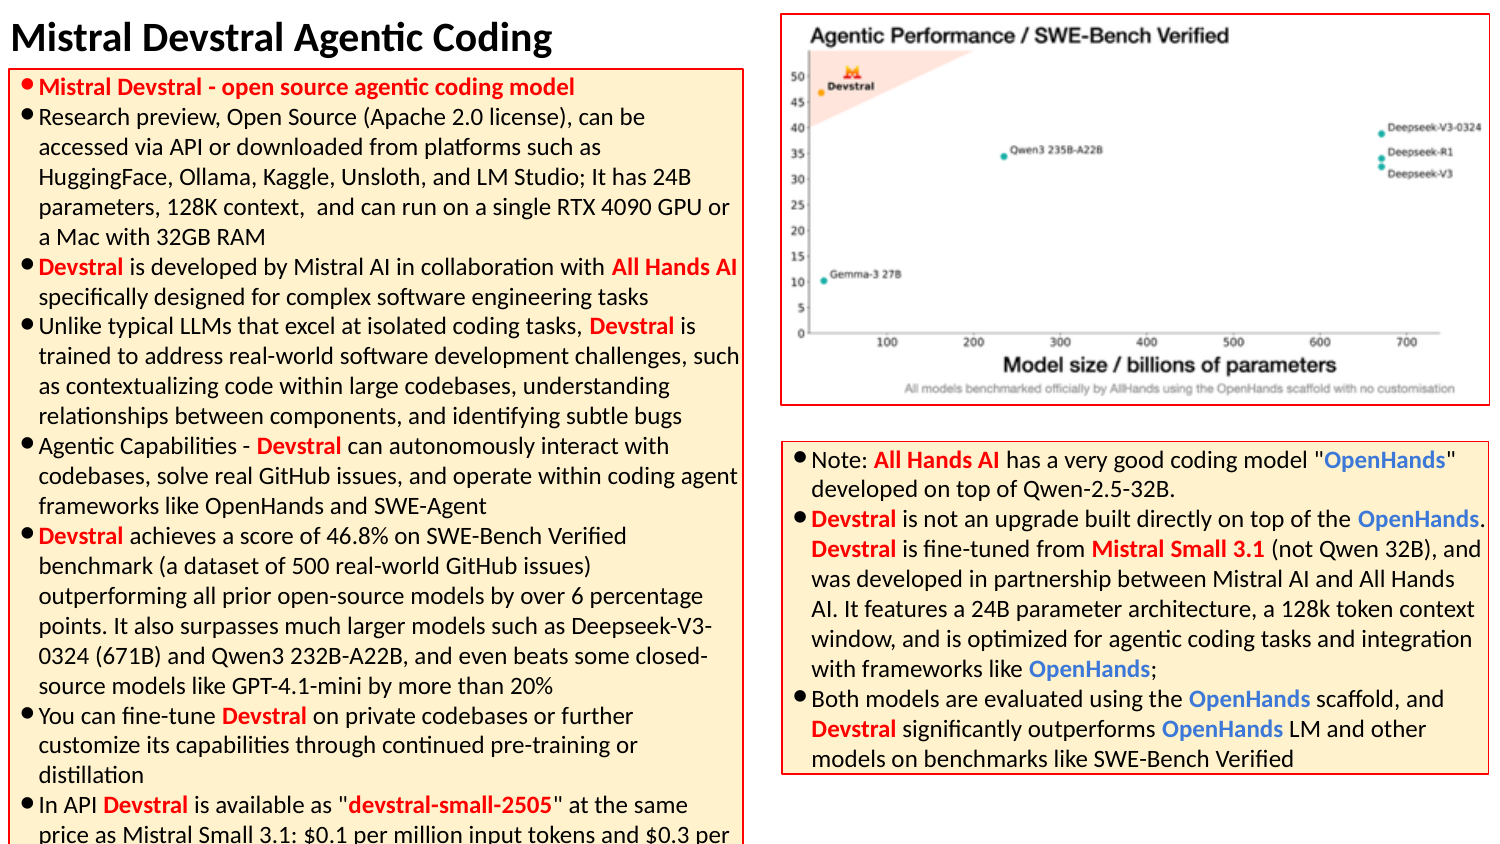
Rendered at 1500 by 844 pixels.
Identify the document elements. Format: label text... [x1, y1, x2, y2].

picture [781, 14, 1489, 405]
text_box Mistral Devstral - open source agentic coding model Research preview, Open Source (Apache 2.0 license), can be accessed via API or downloaded from platforms such as HuggingFace, Ollama, Kaggle, Unsloth, and LM Studio; It has 24B parameters, 128K context, and can run on a single RTX 4090 GPU or a Mac with 32GB RAM Devstral is developed by Mistral AI in collaboration with All Hands AI specifically designed for complex software engineering tasks Unlike typical LLMs that excel at isolated coding tasks, Devstral is trained to address real-world software development challenges, such as contextualizing code within large codebases, understanding relationships between components, and identifying subtle bugs Agentic Capabilities - Devstral can autonomously interact with codebases, solve real GitHub issues, and operate within coding agent frameworks like OpenHands and SWE-Agent Devstral achieves a score of 46.8% on SWE-Bench Verified benchmark (a dataset of 500 real-world GitHub issues) outperforming all prior open-source models by over 6 percentage points. It also surpasses much larger models such as Deepseek-V3-0324 (671B) and Qwen3 232B-A22B, and even beats some closed-source models like GPT-4.1-mini by more than 20% You can fine-tune Devstral on private codebases or further customize its capabilities through continued pre-training or distillation In API Devstral is available as "devstral-small-2505" at the same price as Mistral Small 3.1: $0.1 per million input tokens and $0.3 per million output tokens [9, 68, 744, 844]
text_box Note: All Hands AI has a very good coding model "OpenHands" developed on top of Qwen-2.5-32B. Devstral is not an upgrade built directly on top of the OpenHands. Devstral is fine-tuned from Mistral Small 3.1 (not Qwen 32B), and was developed in partnership between Mistral AI and All Hands AI. It features a 24B parameter architecture, a 128k token context window, and is optimized for agentic coding tasks and integration with frameworks like OpenHands; Both models are evaluated using the OpenHands scaffold, and Devstral significantly outperforms OpenHands LM and other models on benchmarks like SWE-Bench Verified [781, 441, 1489, 774]
text_box Mistral Devstral Agentic Coding [8, 8, 588, 62]
